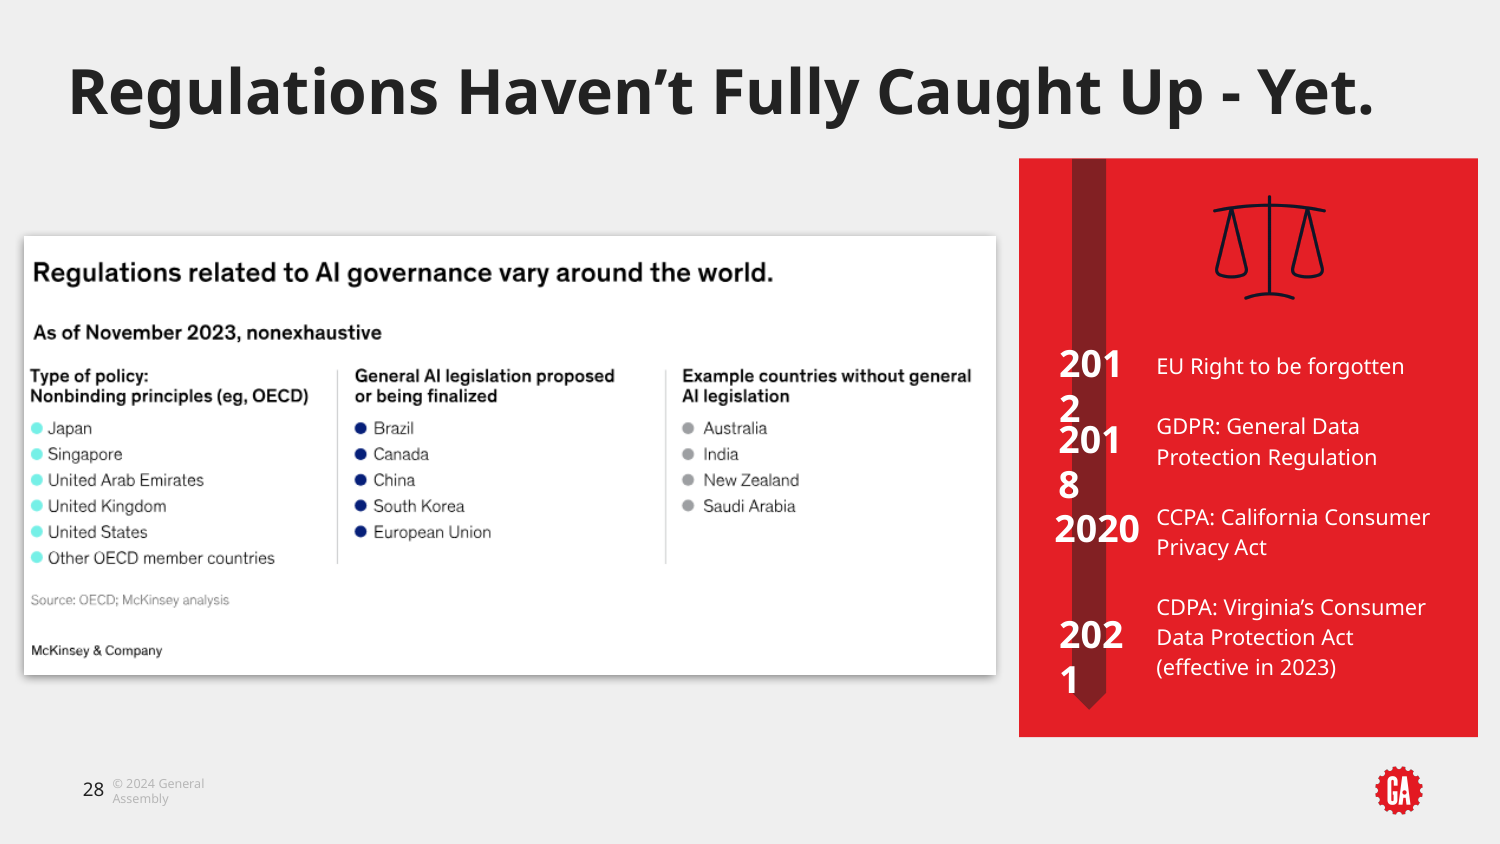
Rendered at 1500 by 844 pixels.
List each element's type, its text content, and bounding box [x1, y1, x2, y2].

text_box 2021 [1044, 603, 1151, 709]
picture [1202, 180, 1337, 315]
picture [1373, 764, 1425, 817]
text_box [1072, 558, 1107, 603]
title Regulations Haven’t Fully Caught Up - Yet. [52, 37, 1403, 113]
text_box 2012 [1044, 332, 1151, 438]
text_box EU Right to be forgotten GDPR: General Data Protection Regulation CCPA: California Consumer Privacy Act CDPA: Virginia’s Consumer Data Protection Act (effective in 2023) [1141, 341, 1457, 688]
text_box [1072, 158, 1107, 332]
picture [24, 236, 996, 676]
text_box 2018 [1043, 408, 1141, 514]
text_box 2020 [1039, 497, 1141, 558]
text_box [1019, 158, 1478, 738]
slide_number ‹#› [52, 764, 105, 817]
